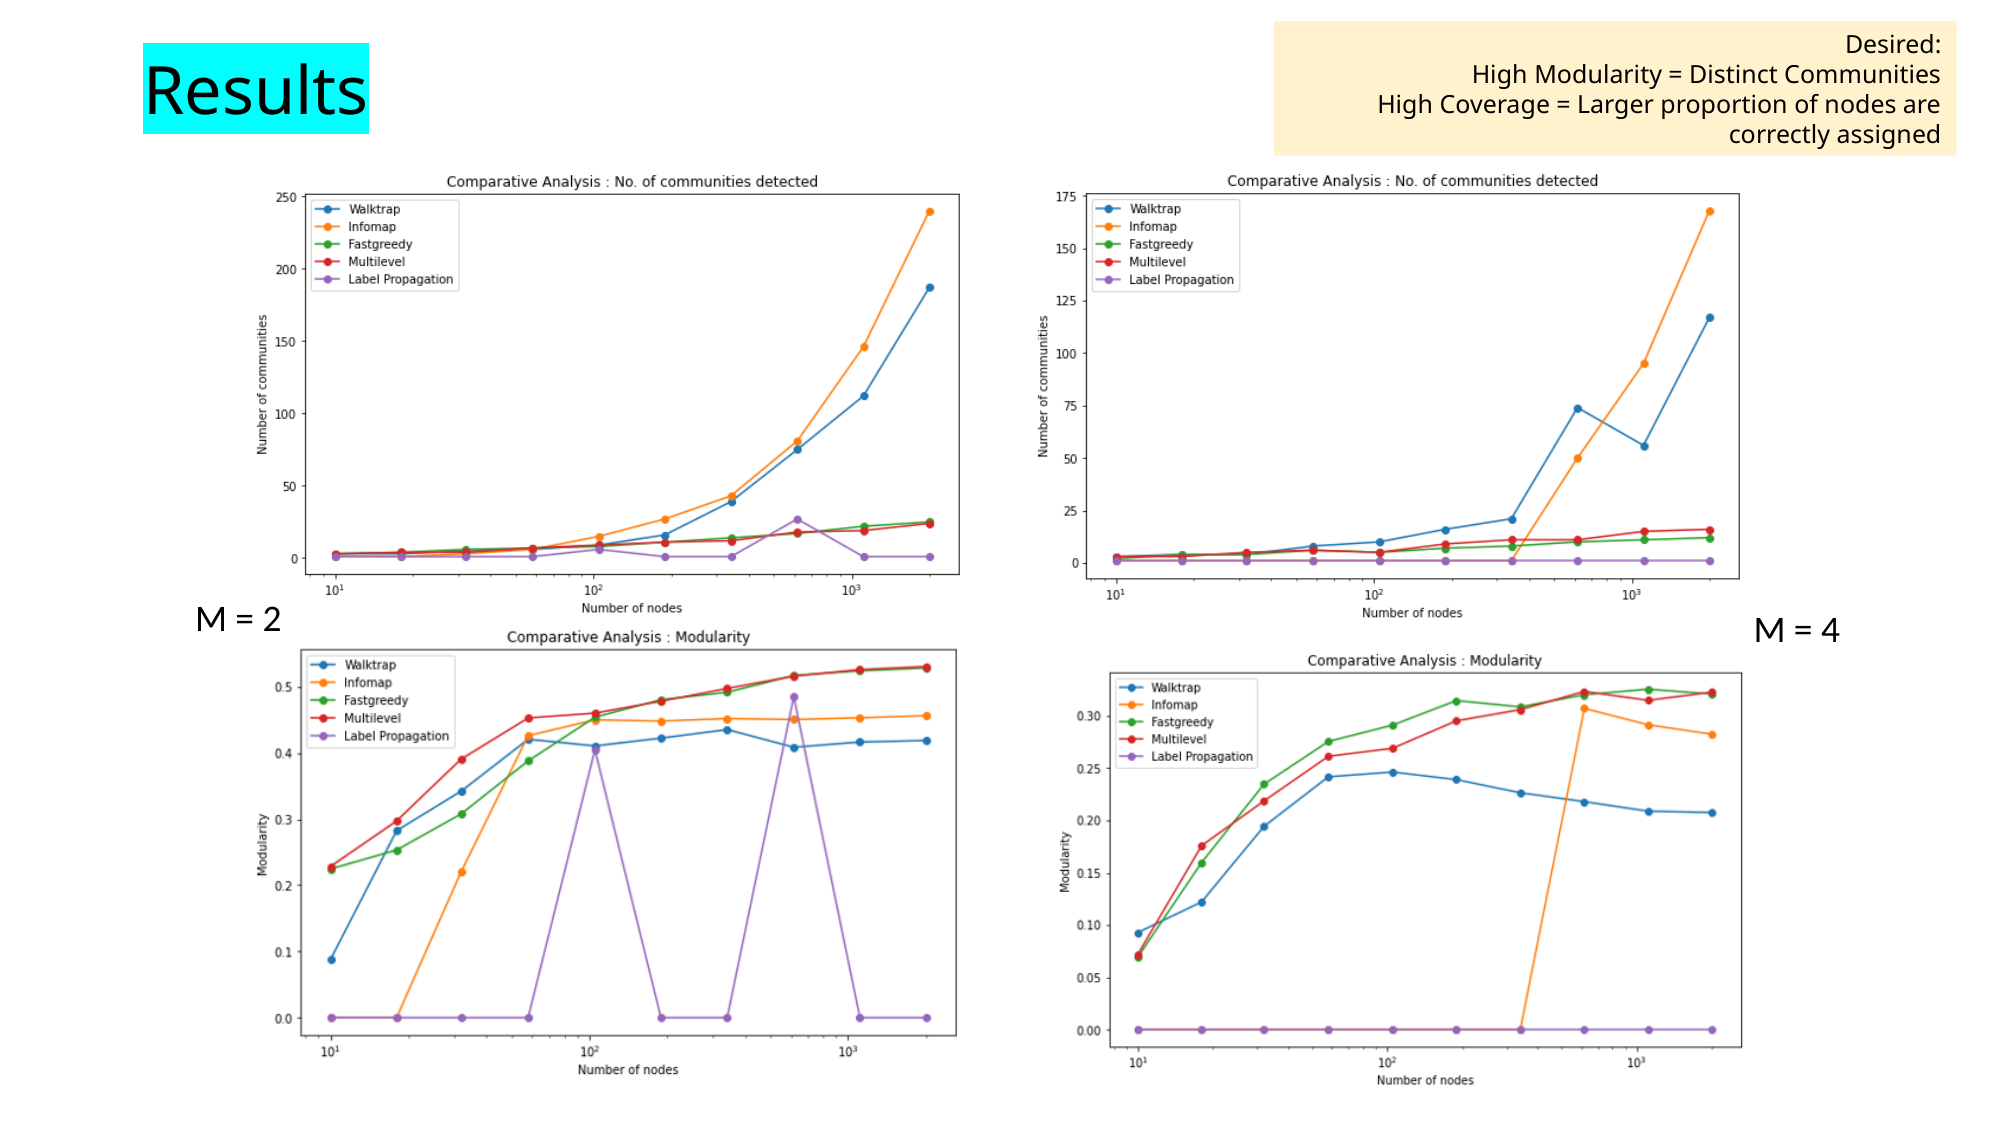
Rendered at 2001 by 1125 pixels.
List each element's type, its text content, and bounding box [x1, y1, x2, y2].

picture [1052, 646, 1748, 1095]
title Results [128, 23, 1853, 163]
text_box M = 2 [180, 586, 250, 647]
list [250, 167, 967, 623]
picture [249, 622, 964, 1085]
picture [1031, 166, 1747, 628]
text_box M = 4 [1738, 597, 1901, 658]
text_box Desired: High Modularity = Distinct Communities High Coverage = Larger proportion of nodes are correctly assigned [1274, 20, 1957, 156]
